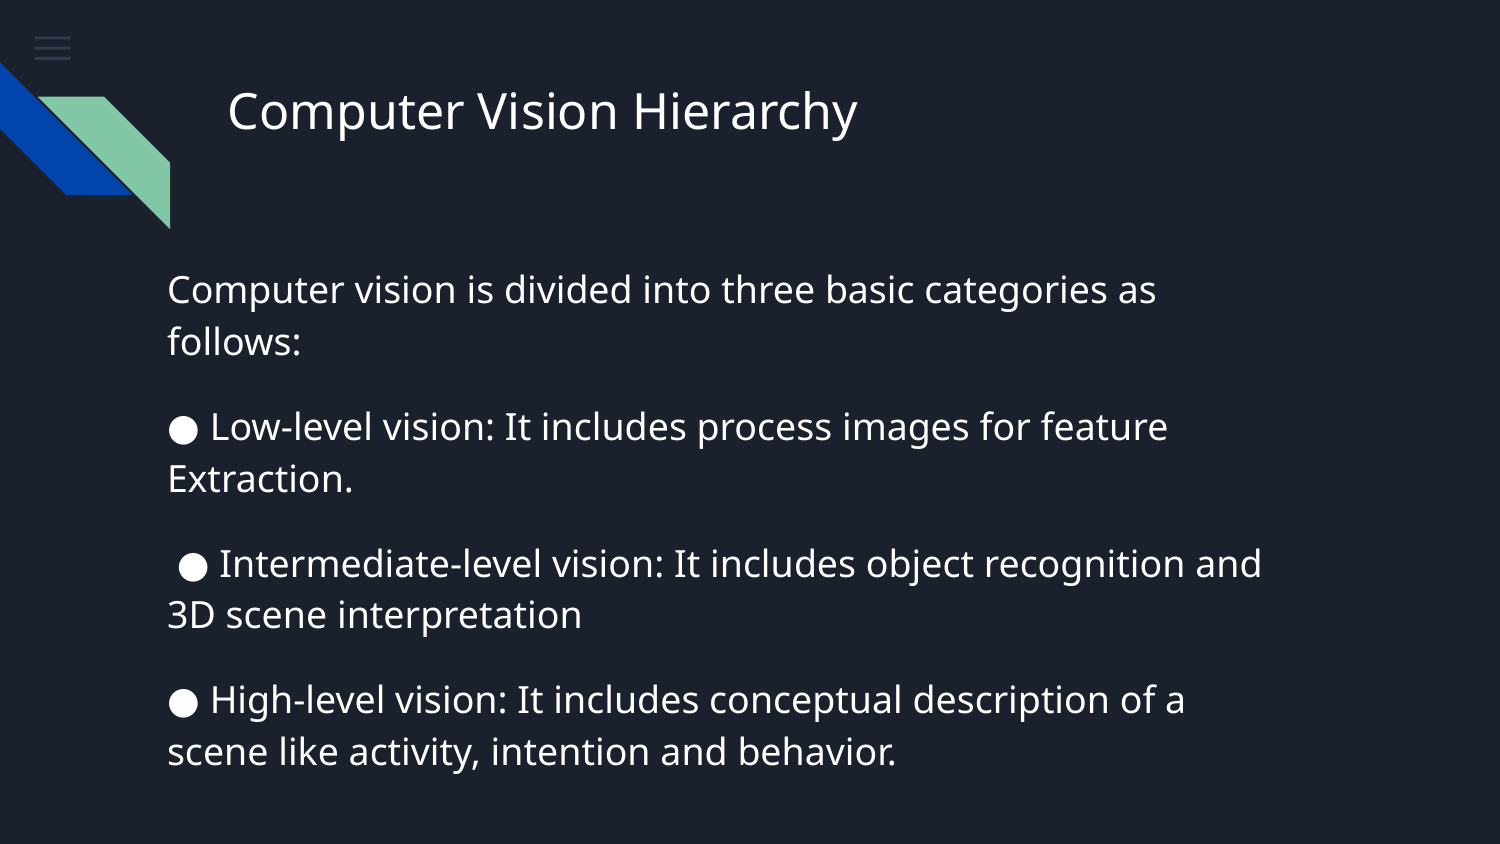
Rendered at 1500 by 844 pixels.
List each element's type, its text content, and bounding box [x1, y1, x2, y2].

title Computer Vision Hierarchy [212, 64, 1368, 132]
list Computer vision is divided into three basic categories as follows: ● Low-level vision: It includes process images for feature Extraction. ● Intermediate-level vision: It includes object recognition and 3D scene interpretation ● High-level vision: It includes conceptual description of a scene like activity, intention and behavior. [152, 244, 1307, 721]
